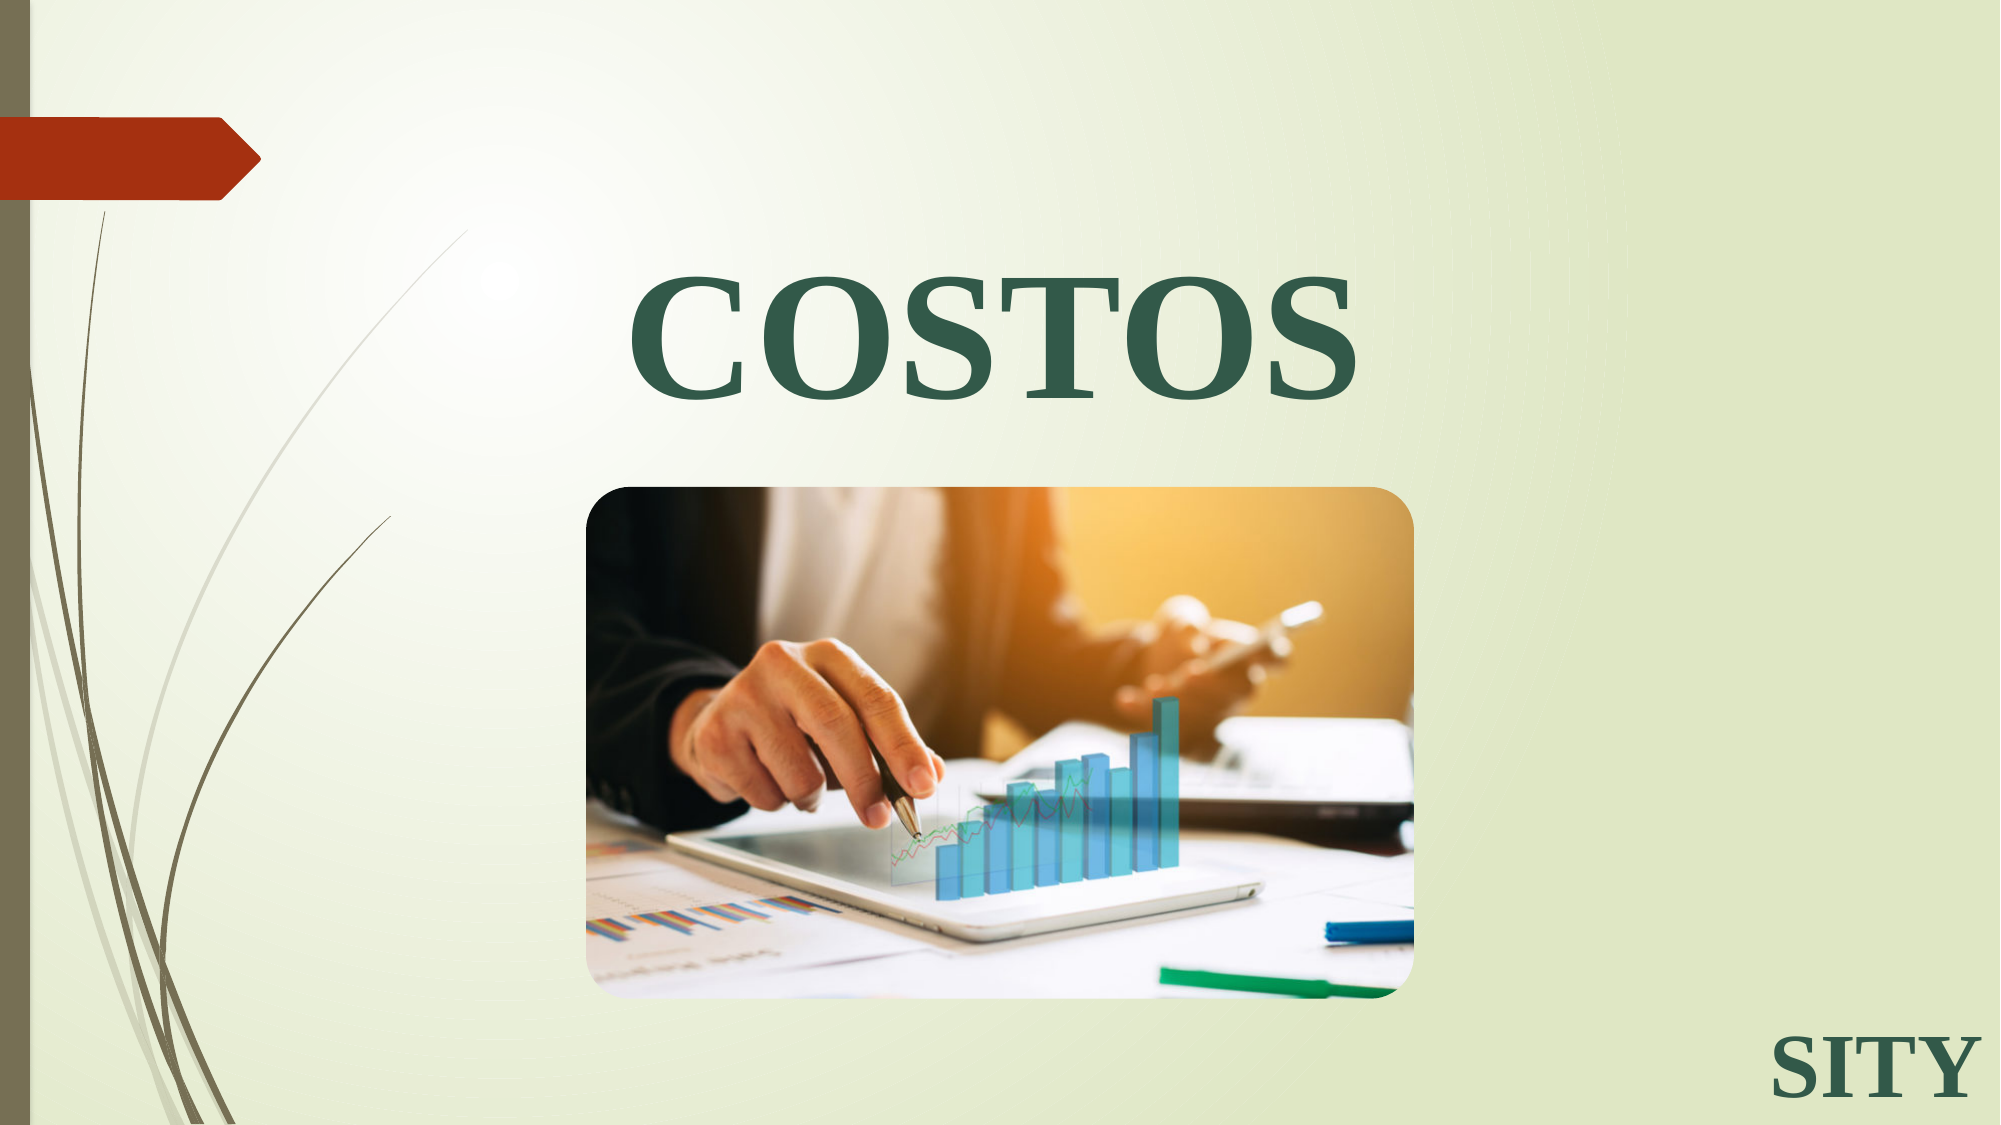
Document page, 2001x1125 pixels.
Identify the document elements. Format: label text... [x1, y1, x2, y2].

picture [585, 486, 1415, 999]
text_box SITY [1754, 998, 1999, 1124]
text_box COSTOS [608, 207, 1392, 443]
